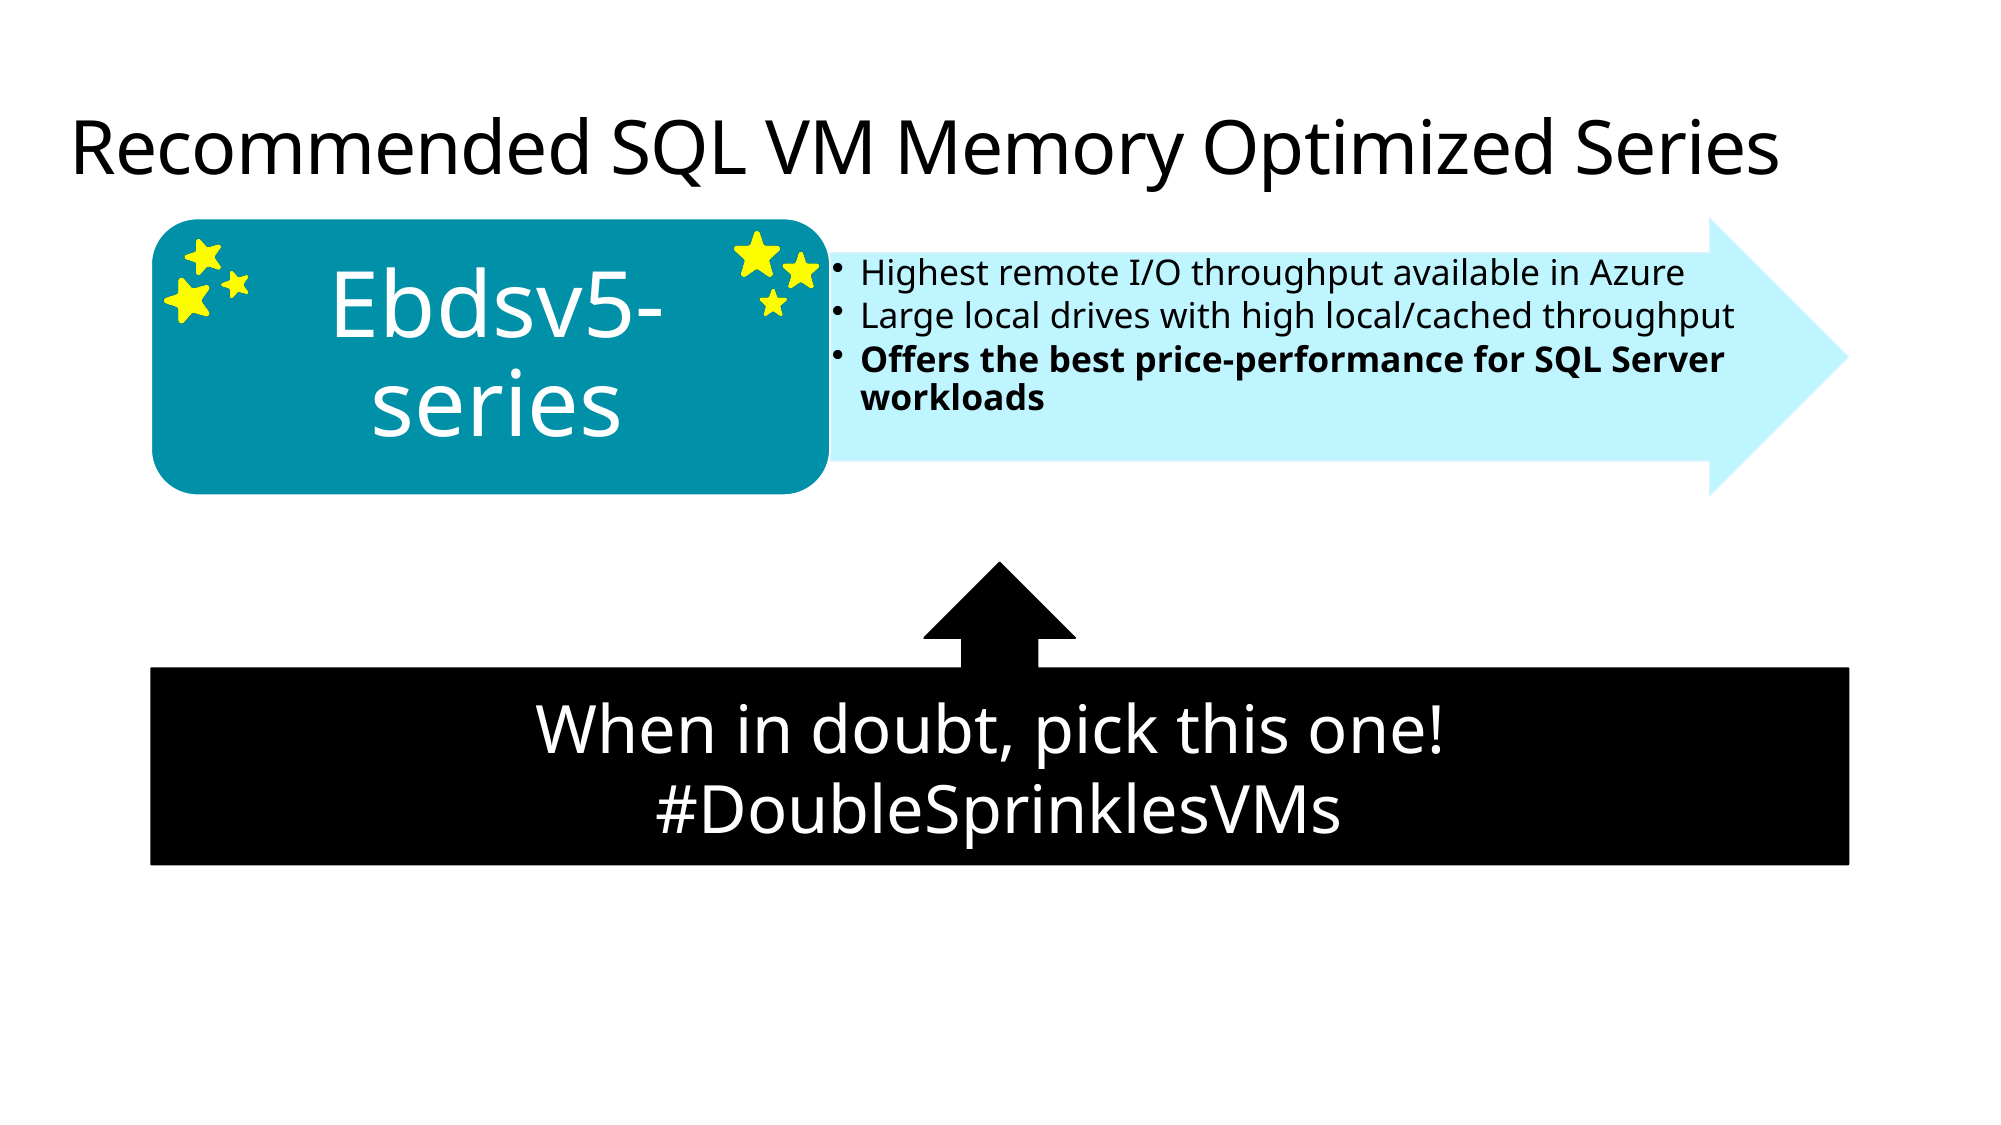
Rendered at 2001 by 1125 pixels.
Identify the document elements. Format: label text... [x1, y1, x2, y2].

picture [150, 225, 261, 336]
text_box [150, 218, 1849, 1105]
picture [721, 218, 832, 329]
title Recommended SQL VM Memory Optimized Series [69, 72, 1930, 194]
